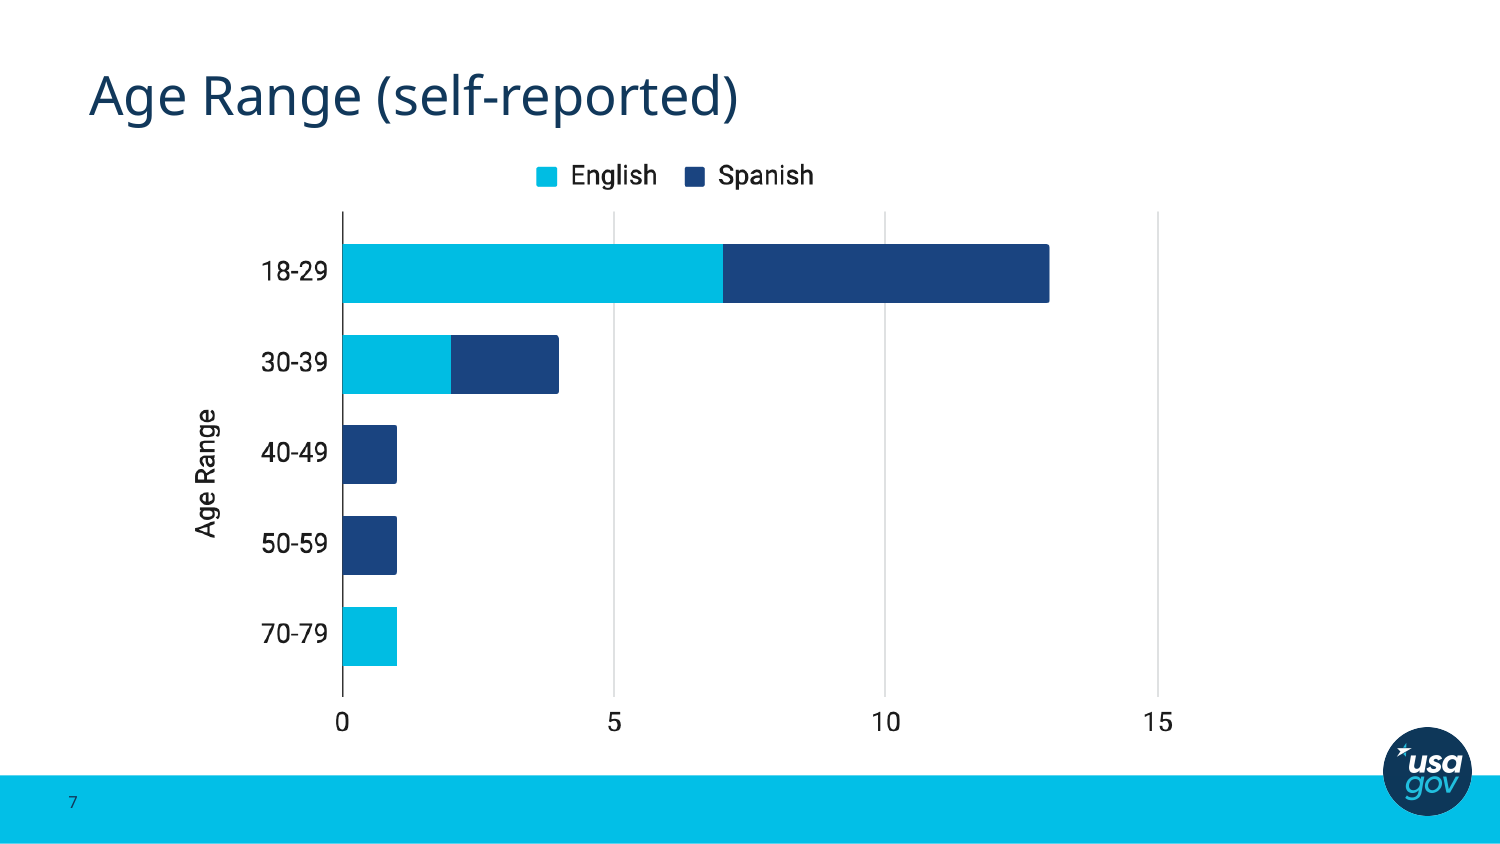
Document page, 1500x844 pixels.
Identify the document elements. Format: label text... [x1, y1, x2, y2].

title Age Range (self-reported) [74, 46, 1023, 158]
picture [160, 131, 1189, 769]
picture [1383, 727, 1472, 816]
slide_number 7 [2, 781, 93, 825]
